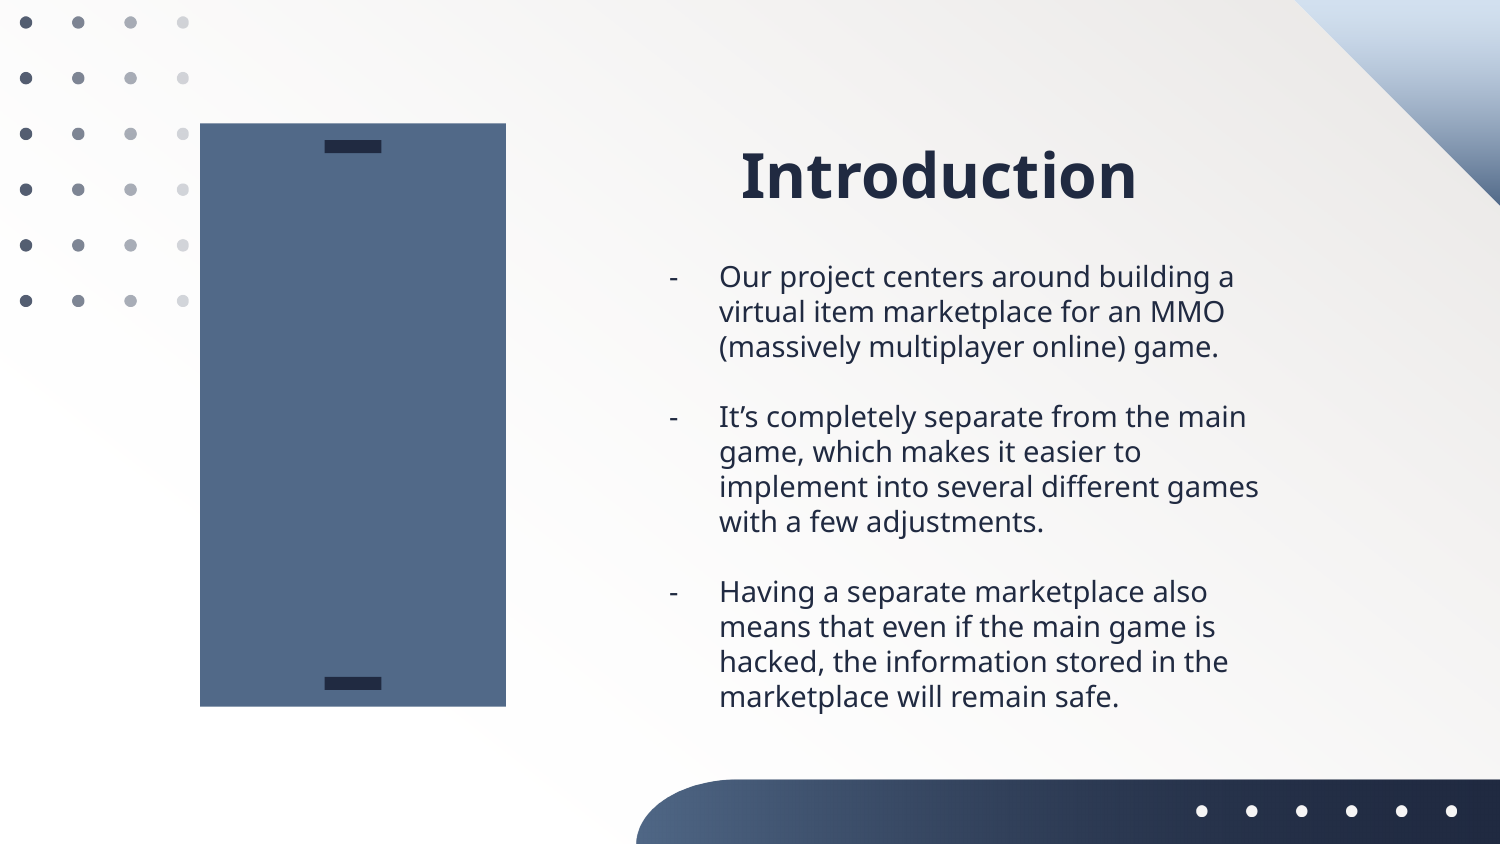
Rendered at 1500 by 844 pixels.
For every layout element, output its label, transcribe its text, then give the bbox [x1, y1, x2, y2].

picture [0, 0, 1500, 844]
title Introduction [629, 53, 1300, 227]
subtitle Our project centers around building a virtual item marketplace for an MMO (massively multiplayer online) game. It’s completely separate from the main game, which makes it easier to implement into several different games with a few adjustments. Having a separate marketplace also means that even if the main game is hacked, the information stored in the marketplace will remain safe. [629, 243, 1300, 742]
picture [637, 780, 1499, 844]
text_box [199, 123, 507, 707]
